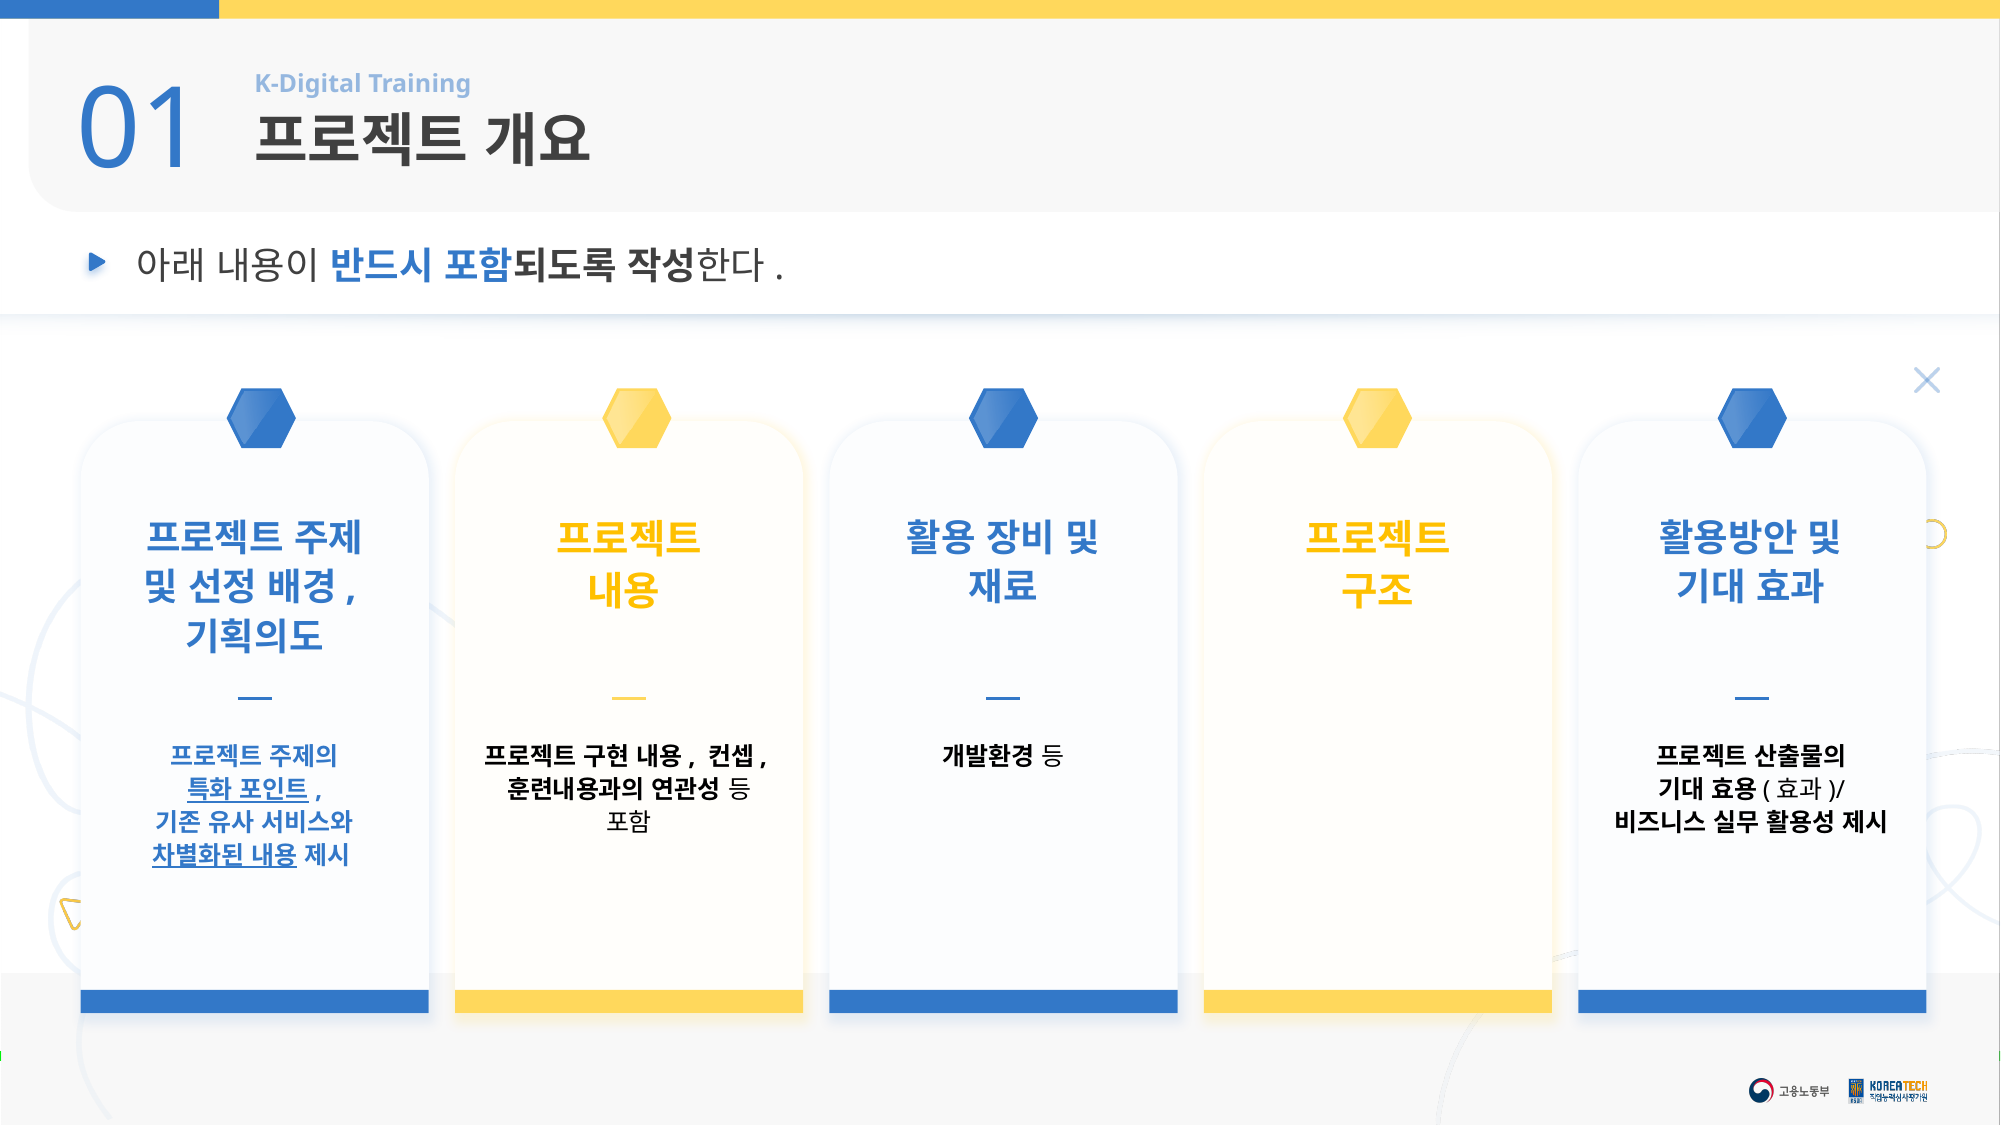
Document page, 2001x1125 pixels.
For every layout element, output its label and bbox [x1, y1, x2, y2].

text_box [1203, 389, 1553, 1014]
text_box [829, 389, 1178, 1014]
picture [0, 0, 2001, 1125]
text_box [1577, 389, 1927, 1014]
text_box [88, 234, 1816, 296]
text_box [61, 54, 1038, 191]
text_box [80, 389, 429, 1014]
text_box [1749, 1078, 1927, 1104]
text_box [455, 389, 804, 1014]
